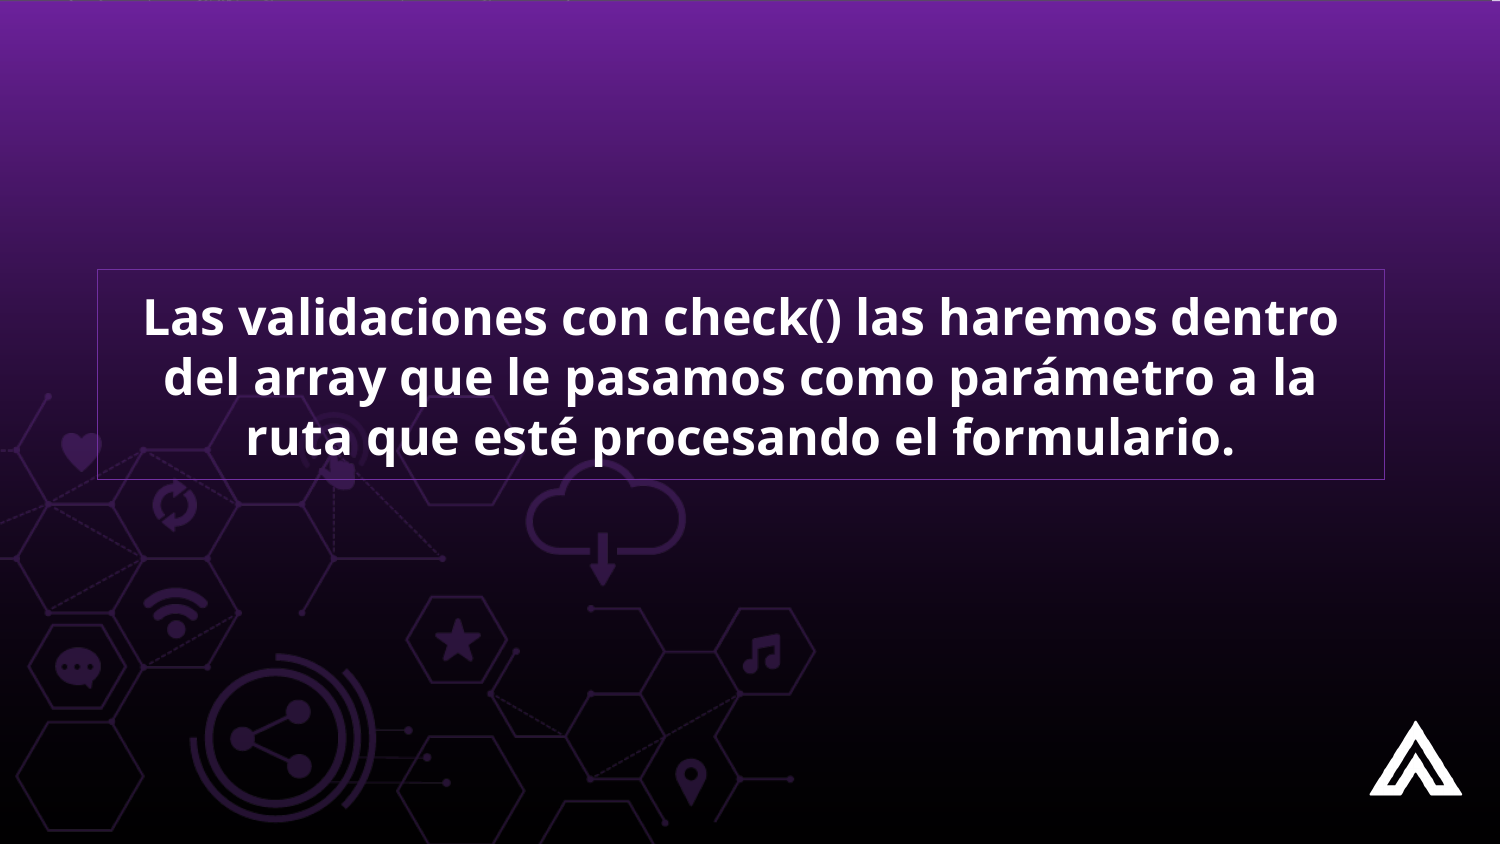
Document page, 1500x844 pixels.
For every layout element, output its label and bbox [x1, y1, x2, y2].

text_box [0, 0, 1500, 844]
picture [1356, 708, 1466, 810]
